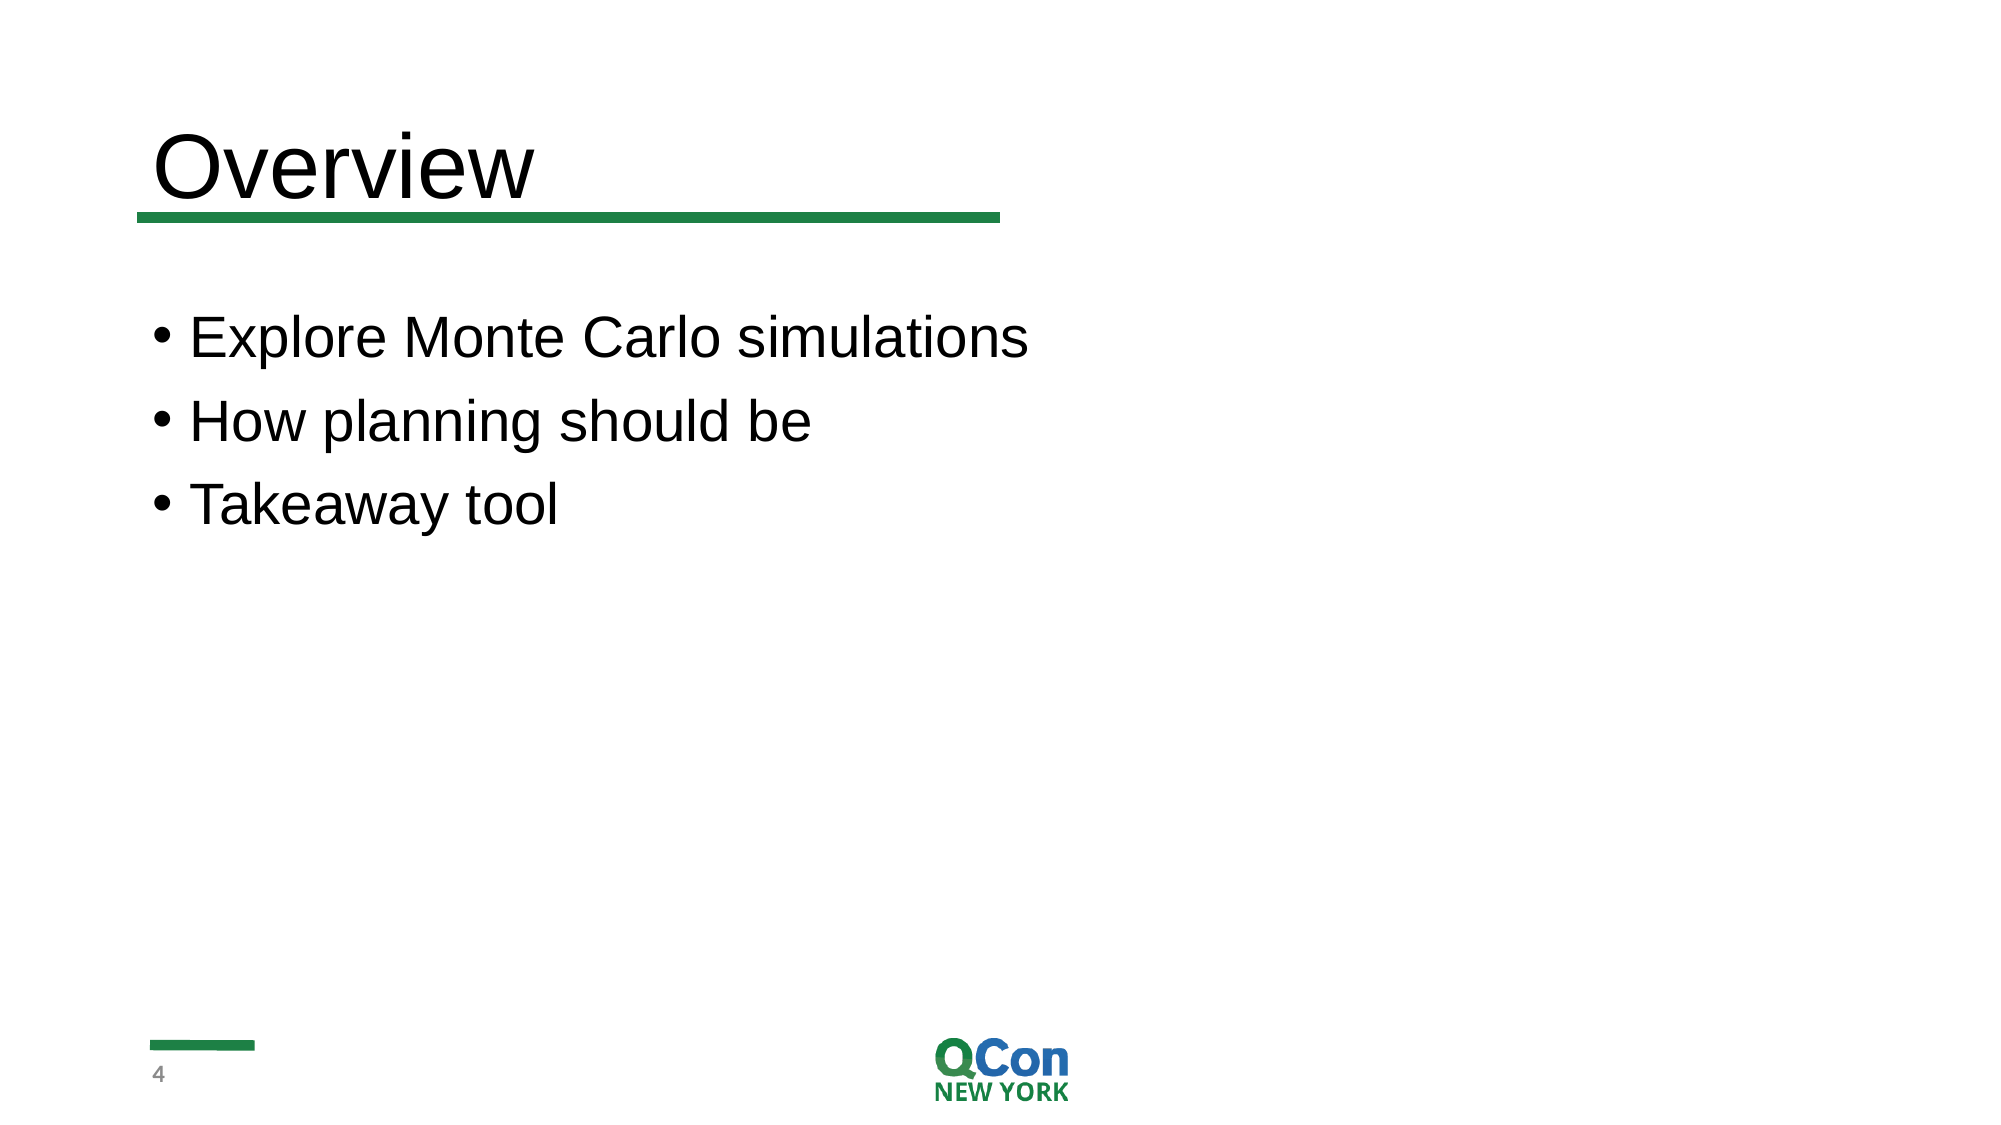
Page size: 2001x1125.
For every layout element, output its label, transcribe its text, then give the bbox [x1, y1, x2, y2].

slide_number 4 [137, 1042, 588, 1103]
title Overview [137, 59, 1863, 278]
picture [932, 1038, 1068, 1107]
list Explore Monte Carlo simulations How planning should be Takeaway tool [137, 299, 1863, 1014]
